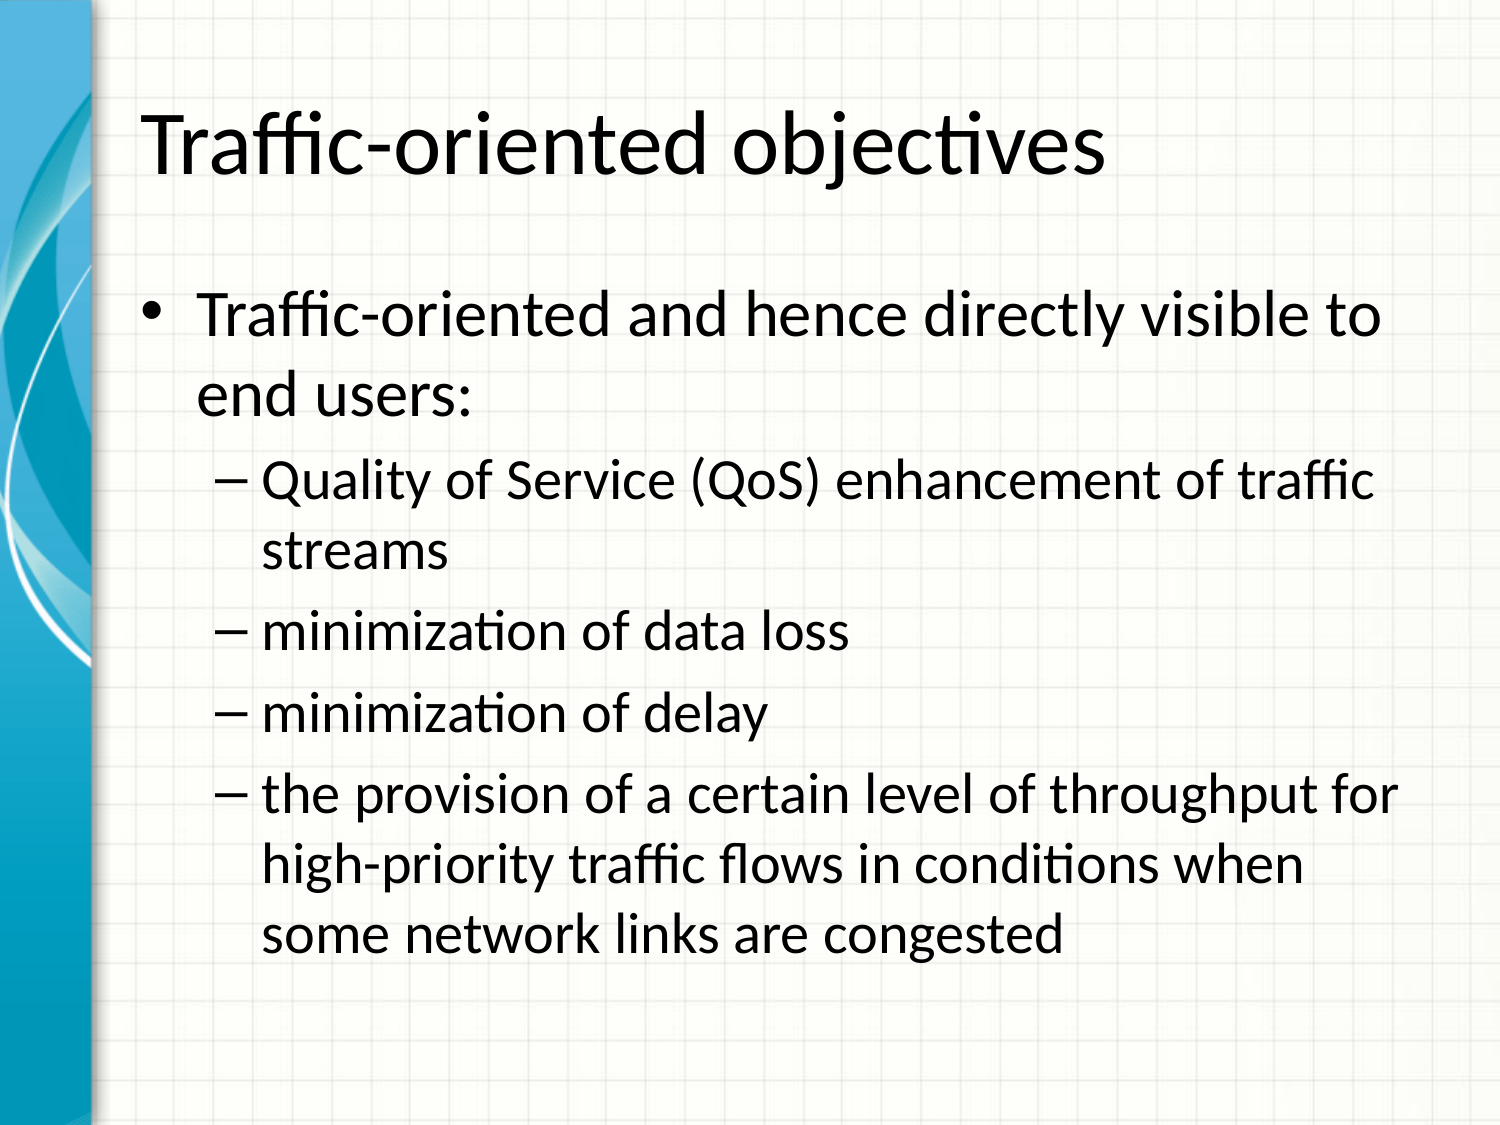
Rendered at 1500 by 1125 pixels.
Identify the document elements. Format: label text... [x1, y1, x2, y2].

title Traffic-oriented objectives [125, 44, 1450, 232]
picture [0, 0, 1500, 1125]
list Traffic-oriented and hence directly visible to end users: Quality of Service (QoS) enhancement of traffic streams minimization of data loss minimization of delay the provision of a certain level of throughput for high-priority traffic flows in conditions when some network links are congested [125, 261, 1450, 1035]
